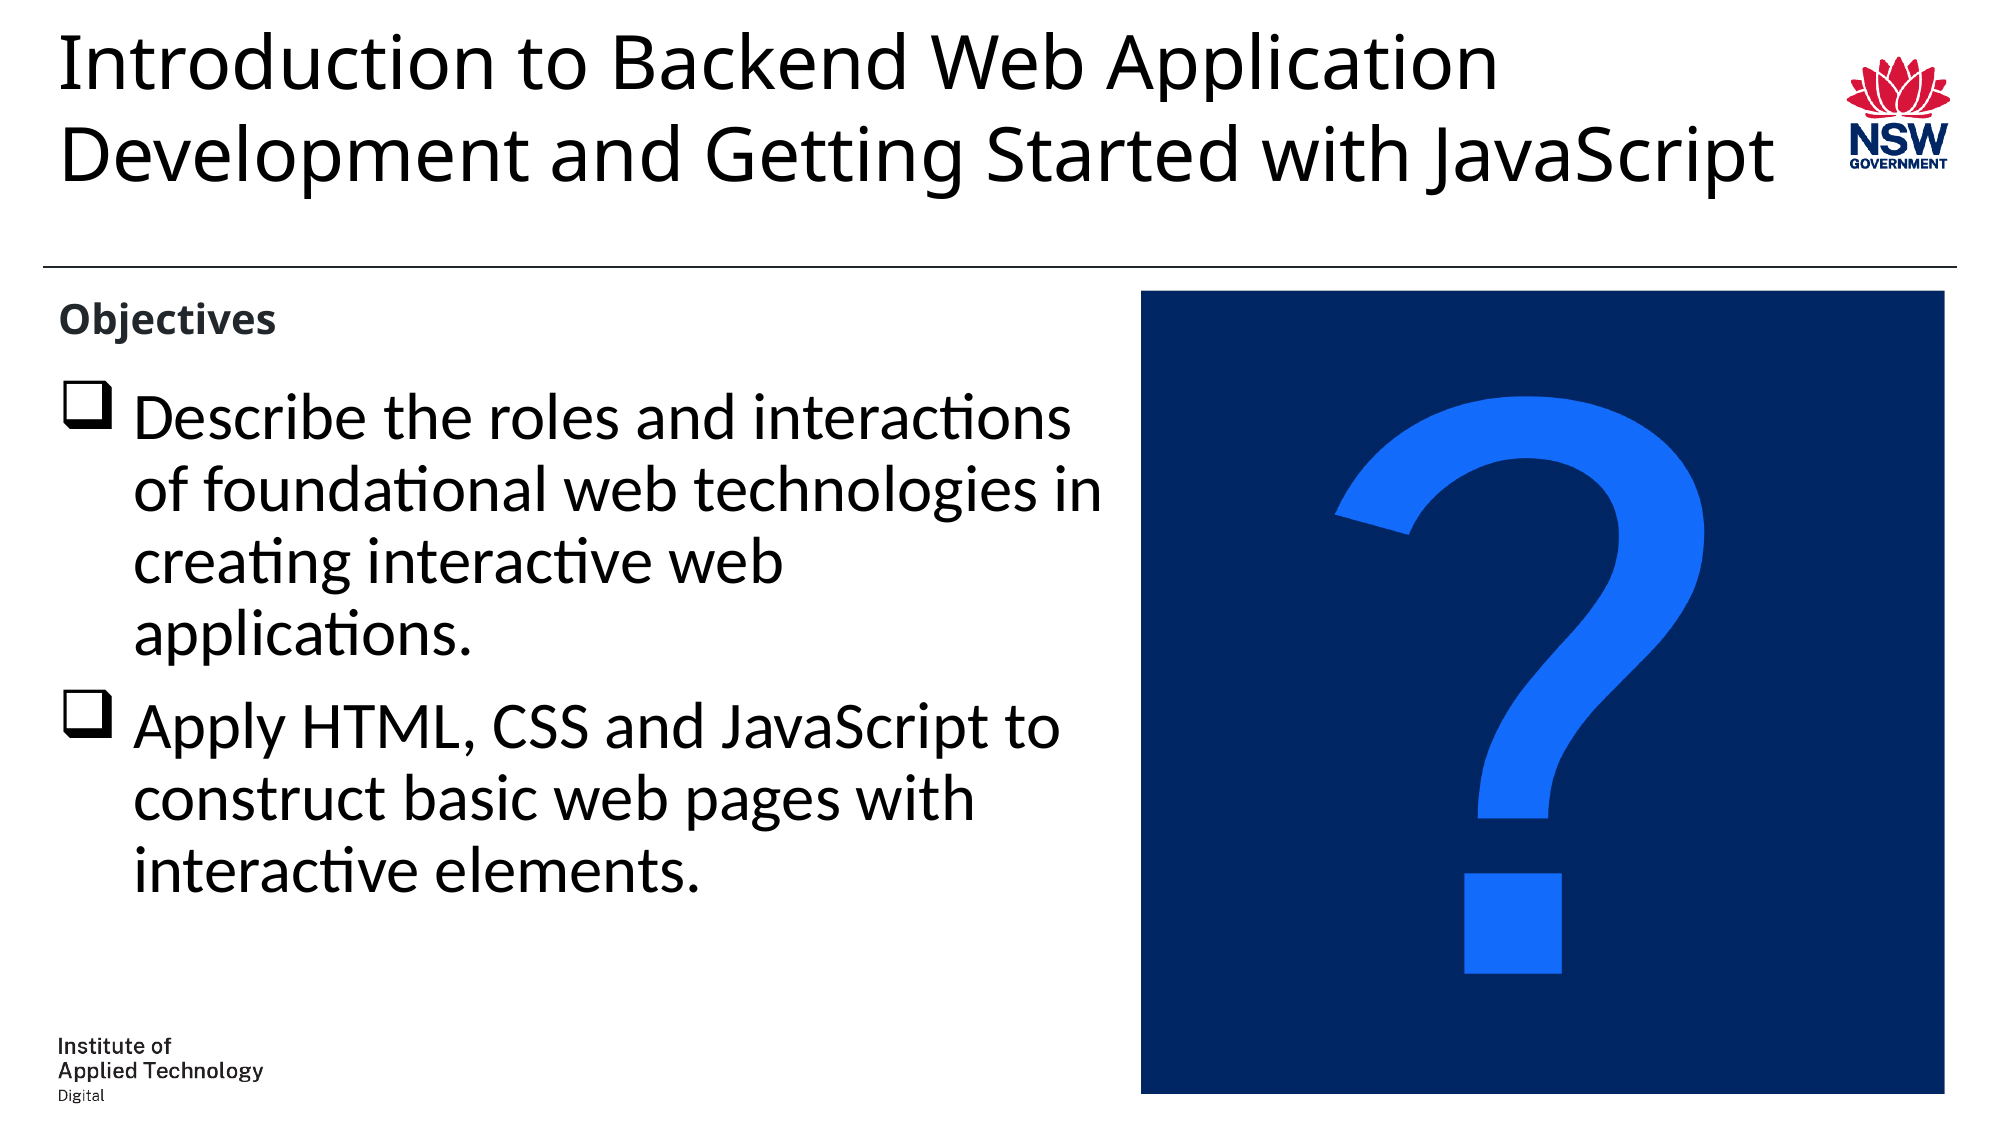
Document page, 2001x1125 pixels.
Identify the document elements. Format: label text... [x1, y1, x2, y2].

picture [57, 1034, 264, 1105]
list Objectives [43, 290, 669, 363]
picture [1141, 290, 1945, 1094]
list Describe the roles and interactions of foundational web technologies in creating interactive web applications. Apply HTML, CSS and JavaScript to construct basic web pages with interactive elements. [43, 374, 1130, 965]
title Introduction to Backend Web Application Development and Getting Started with JavaScript [43, 0, 1816, 217]
picture [1846, 56, 1950, 169]
